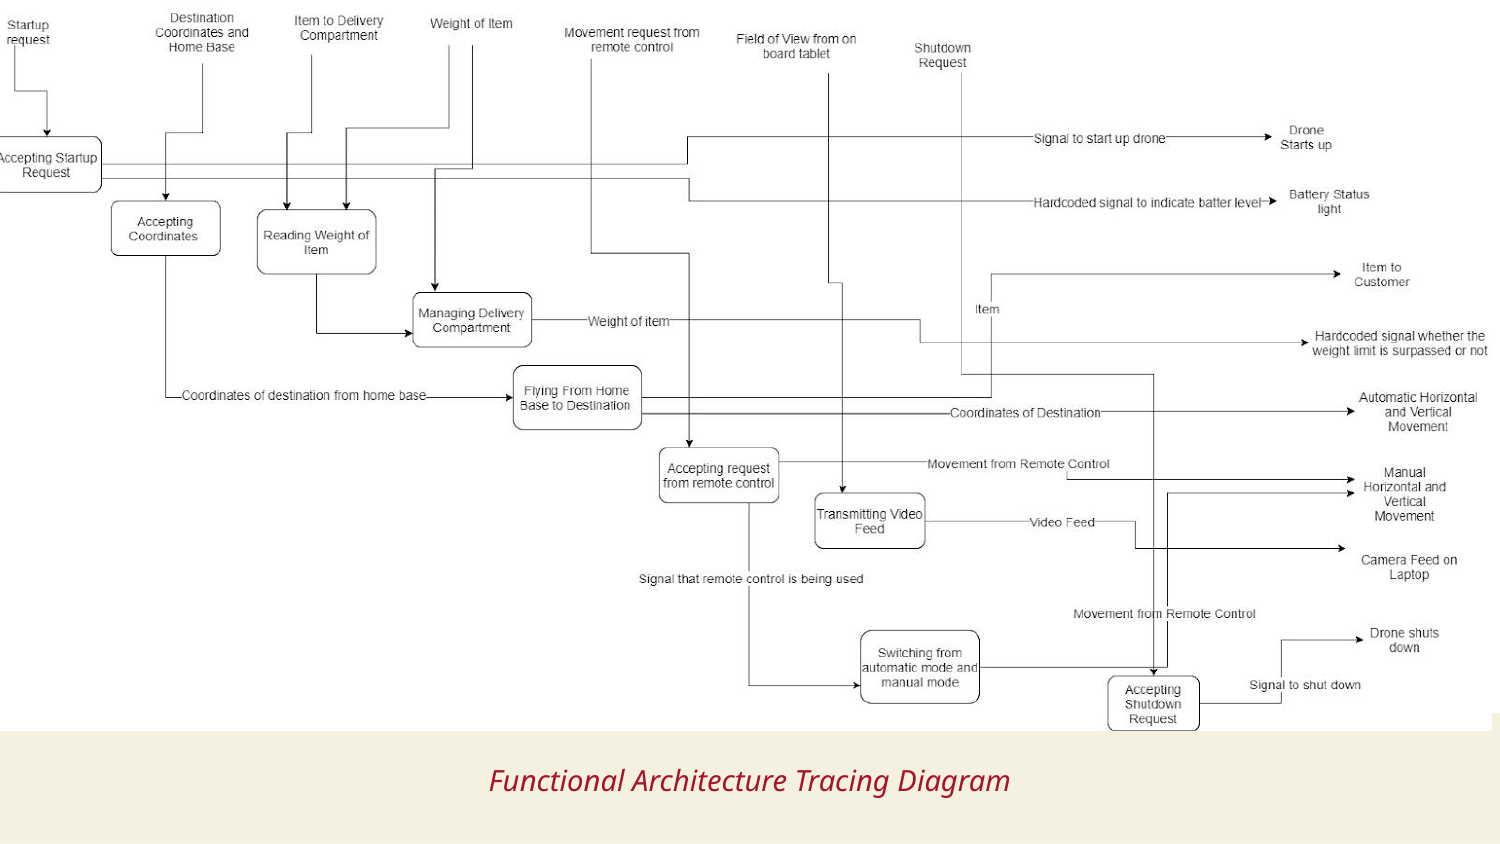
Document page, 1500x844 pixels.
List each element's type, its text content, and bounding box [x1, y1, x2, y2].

list Functional Architecture Tracing Diagram [75, 739, 1425, 826]
picture [0, 0, 1492, 732]
